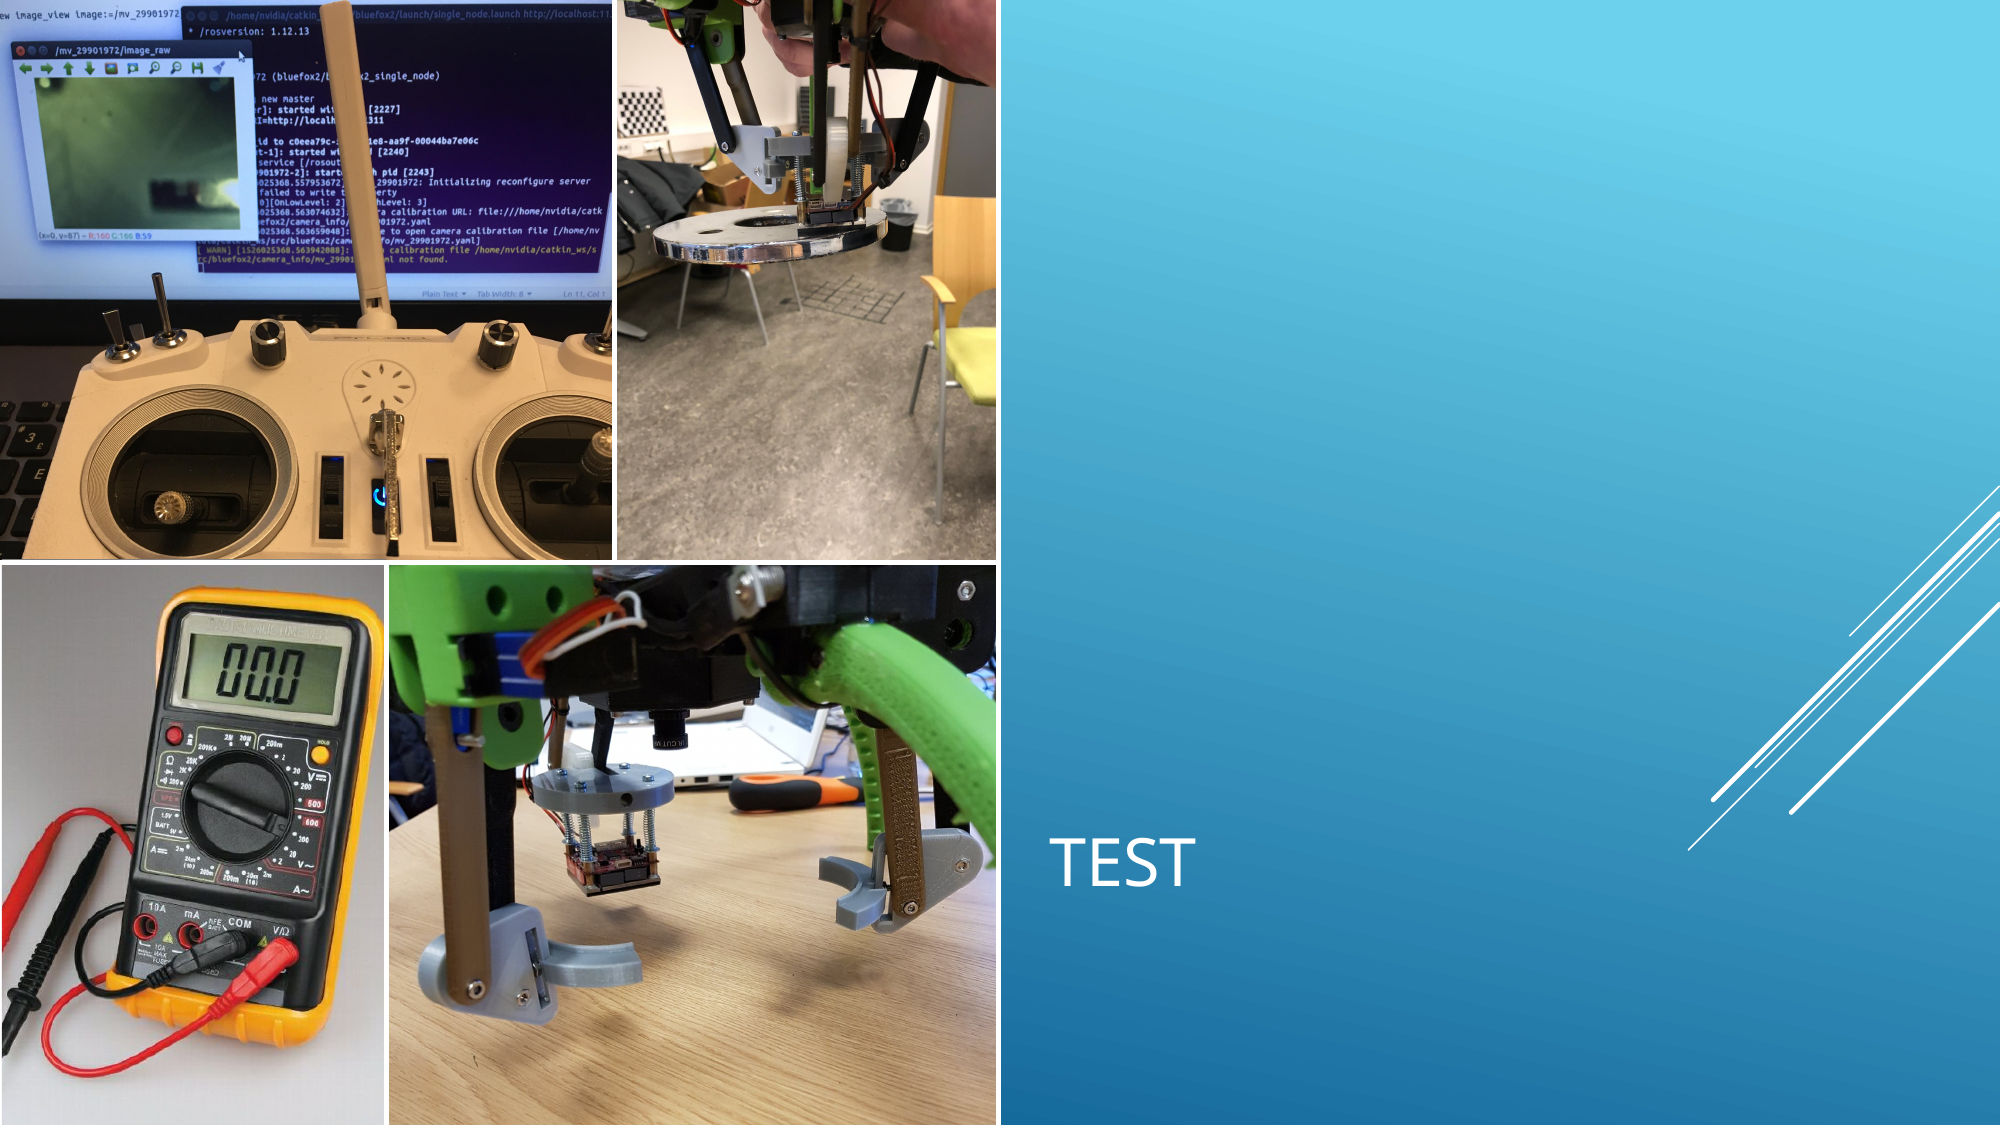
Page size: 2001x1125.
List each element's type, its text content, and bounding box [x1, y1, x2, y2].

title Test [1034, 736, 1688, 984]
text_box [1001, 0, 2000, 1125]
picture [0, 0, 998, 1125]
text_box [1688, 485, 2000, 851]
